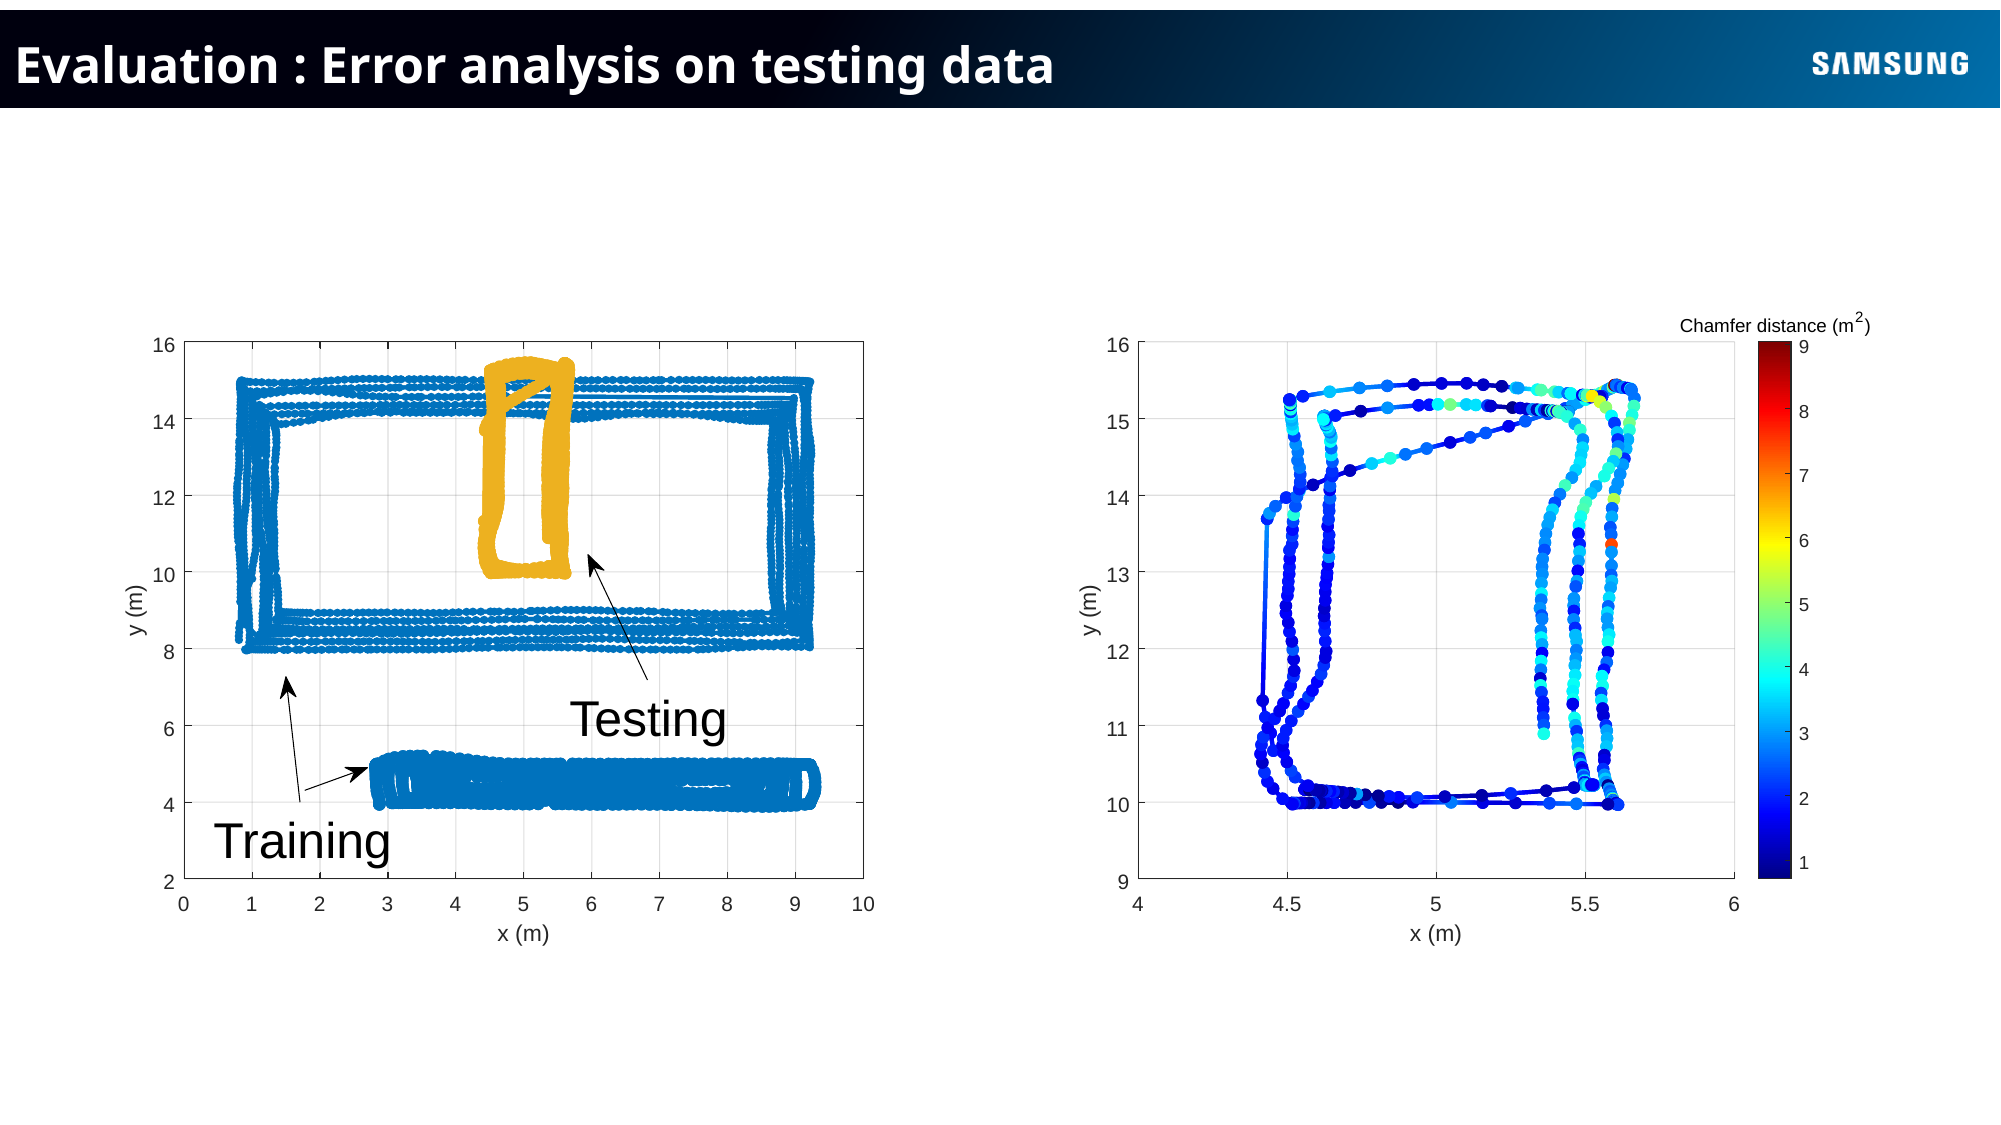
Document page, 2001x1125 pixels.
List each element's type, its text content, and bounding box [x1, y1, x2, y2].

text_box Evaluation : Error analysis on testing data [0, 34, 1503, 92]
picture [1038, 293, 1914, 950]
picture [69, 293, 945, 950]
